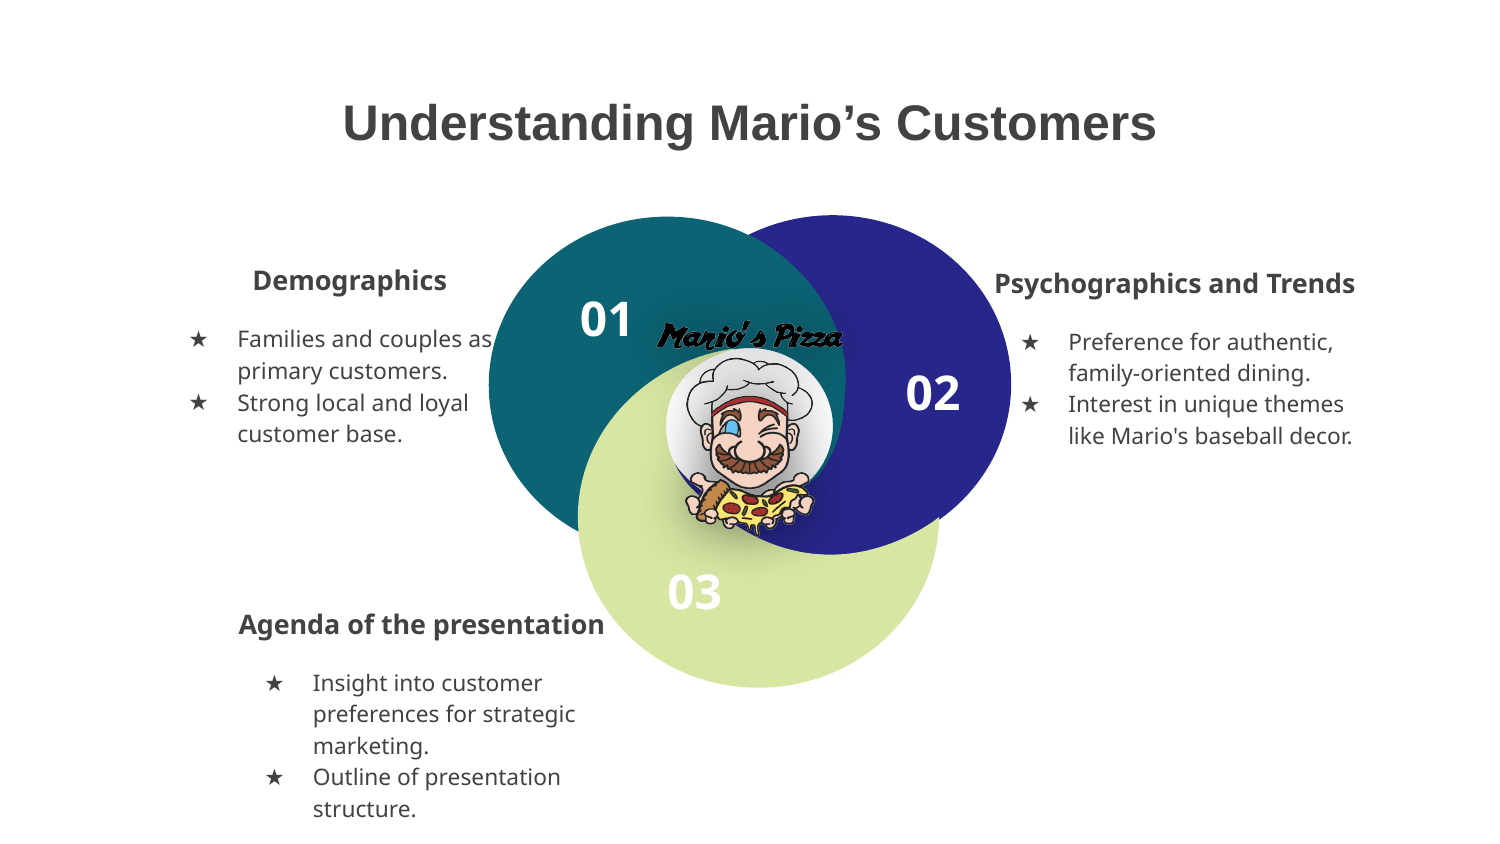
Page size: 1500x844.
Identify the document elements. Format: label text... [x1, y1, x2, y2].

subtitle Agenda of the presentation Insight into customer preferences for strategic marketing. Outline of presentation structure. [223, 588, 670, 838]
subtitle Demographics Families and couples as primary customers. Strong local and loyal customer base. [147, 243, 553, 467]
picture [632, 304, 868, 540]
subtitle Psychographics and Trends Preference for authentic, family-oriented dining. Interest in unique themes like Mario's baseball decor. [979, 246, 1385, 464]
title Understanding Mario’s Customers [263, 58, 1237, 183]
